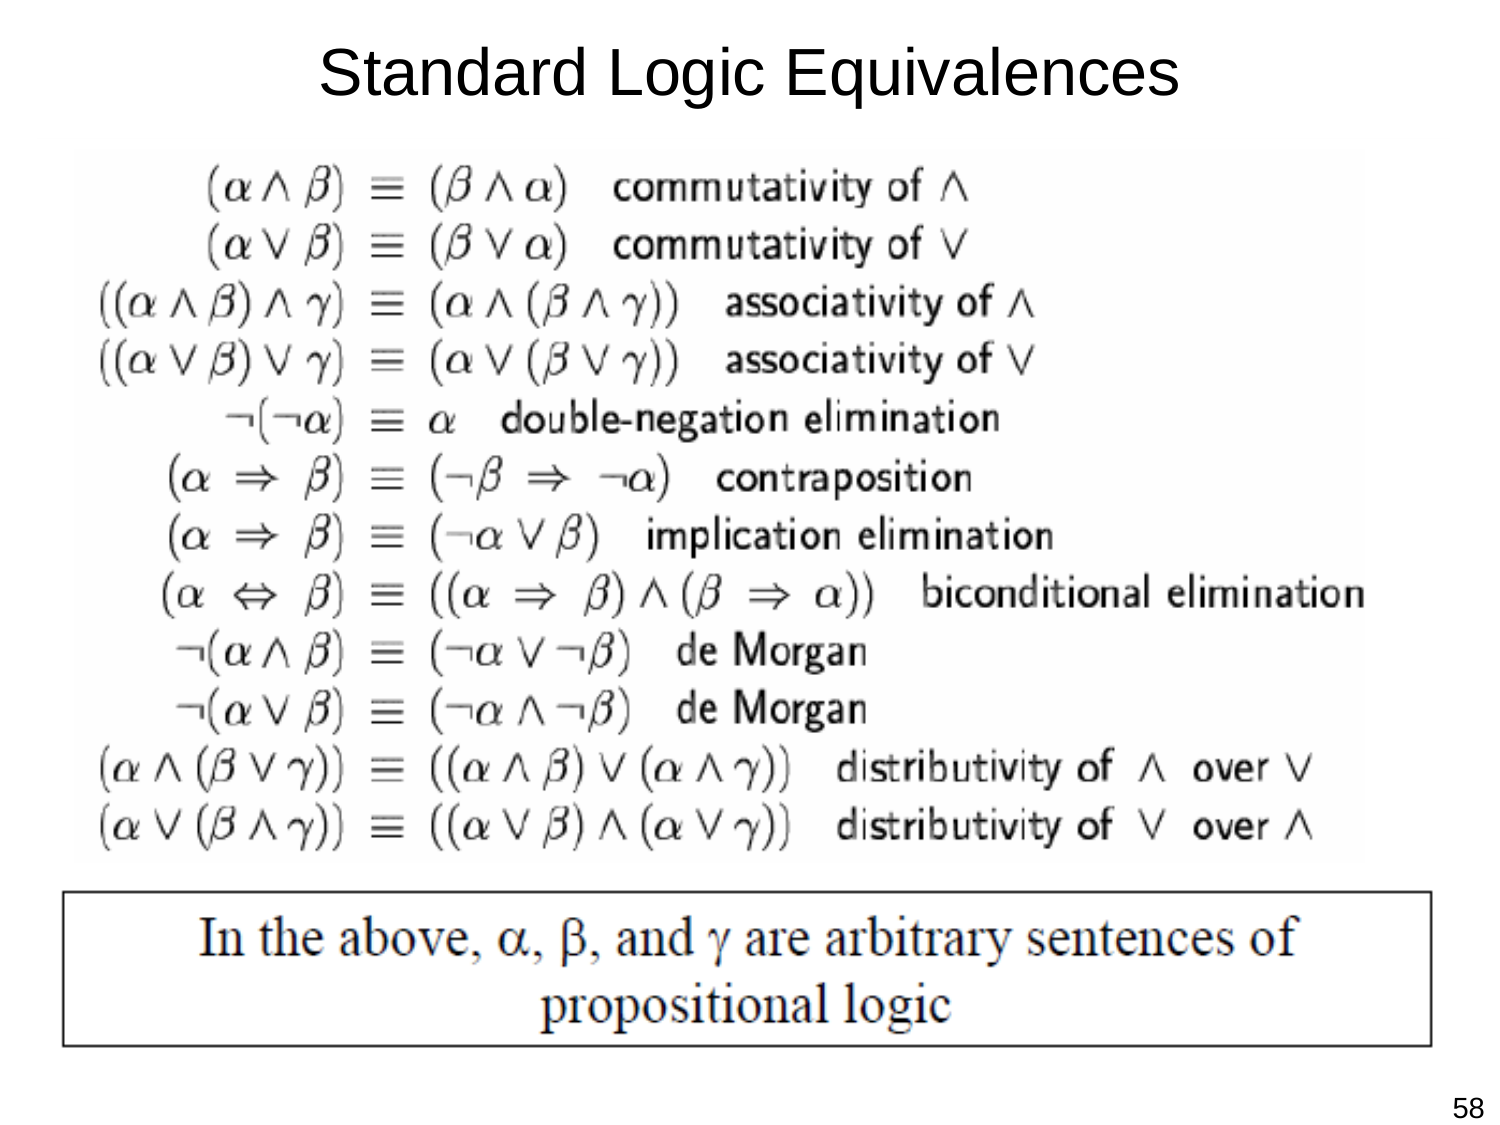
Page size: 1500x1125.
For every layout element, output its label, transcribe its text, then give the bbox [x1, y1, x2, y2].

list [37, 137, 1451, 1051]
slide_number 58 [1424, 1046, 1500, 1125]
title Standard Logic Equivalences [24, 12, 1476, 126]
